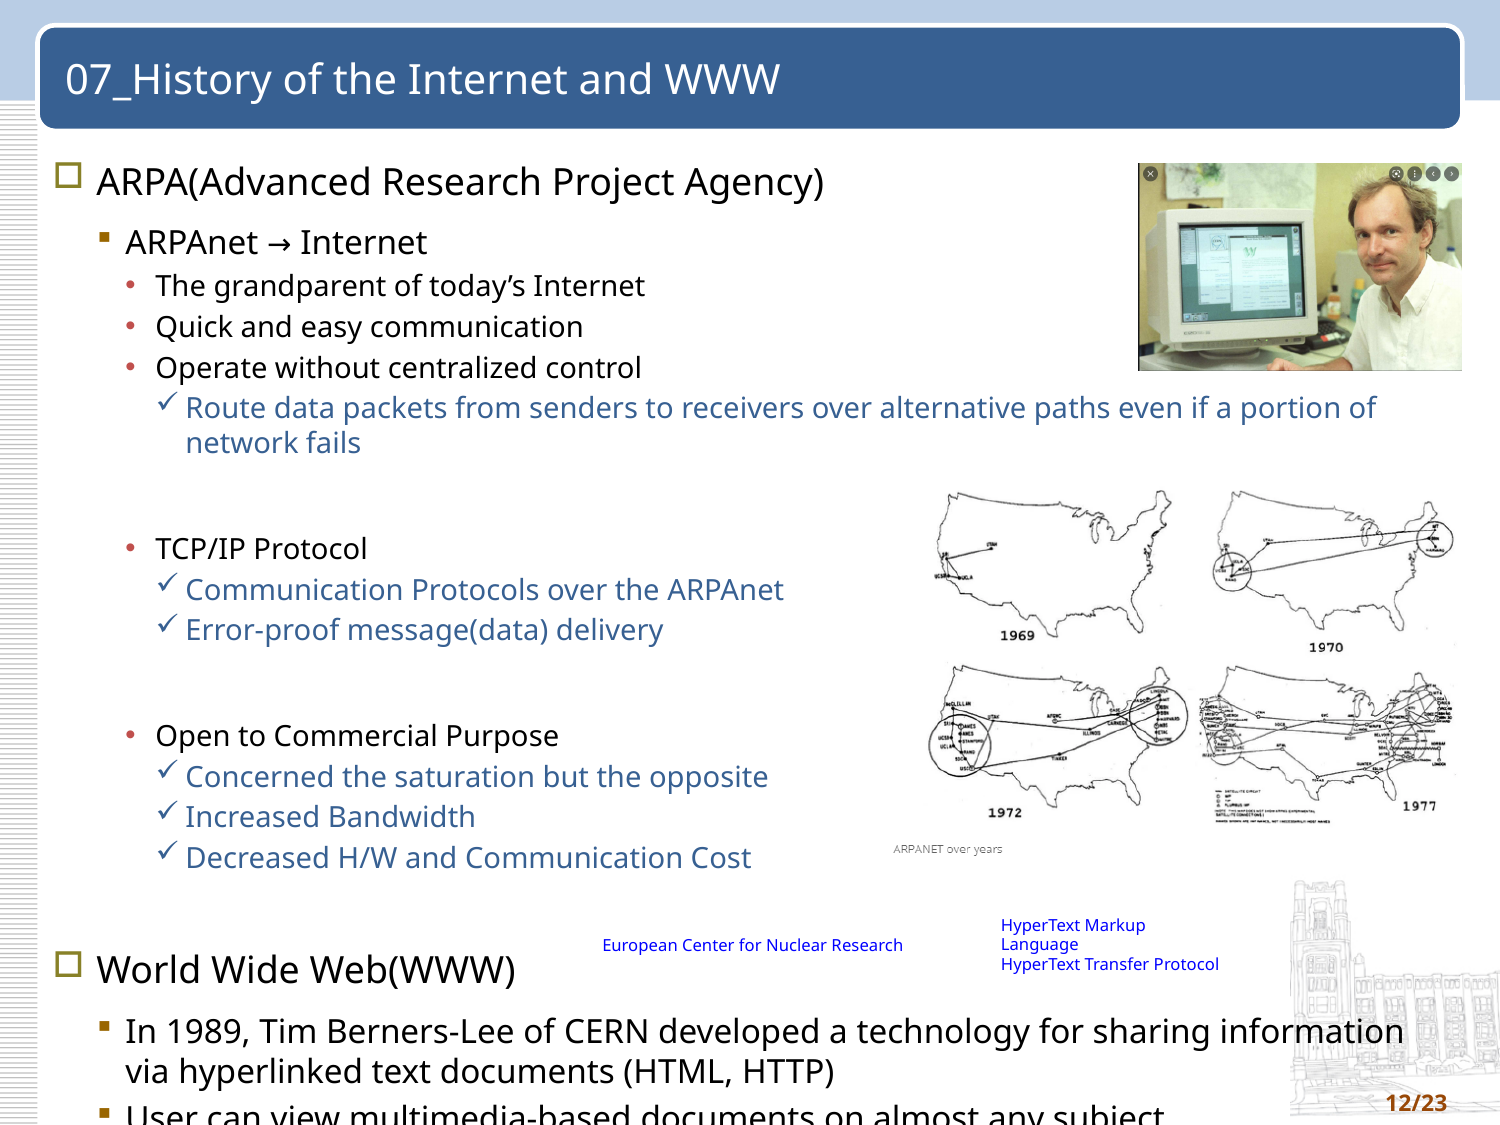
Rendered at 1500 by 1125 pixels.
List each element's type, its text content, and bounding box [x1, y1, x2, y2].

picture [1290, 874, 1500, 1125]
picture [887, 480, 1465, 861]
picture [0, 101, 38, 1125]
text_box European Center for Nuclear Research [587, 927, 928, 962]
title 07_History of the Internet and WWW [50, 27, 1438, 128]
picture [1138, 163, 1462, 371]
text_box HyperText Markup Language HyperText Transfer Protocol [986, 906, 1238, 982]
list ARPA(Advanced Research Project Agency) ARPAnet → Internet The grandparent of today’s Internet Quick and easy communication Operate without centralized control Route data packets from senders to receivers over alternative paths even if a portion of network fails TCP/IP Protocol Communication Protocols over the ARPAnet Error-proof message(data) delivery Open to Commercial Purpose Concerned the saturation but the opposite Increased Bandwidth Decreased H/W and Communication Cost World Wide Web(WWW) In 1989, Tim Berners-Lee of CERN developed a technology for sharing information via hyperlinked text documents (HTML, HTTP) User can view multimedia-based documents on almost any subject [37, 149, 1463, 1088]
